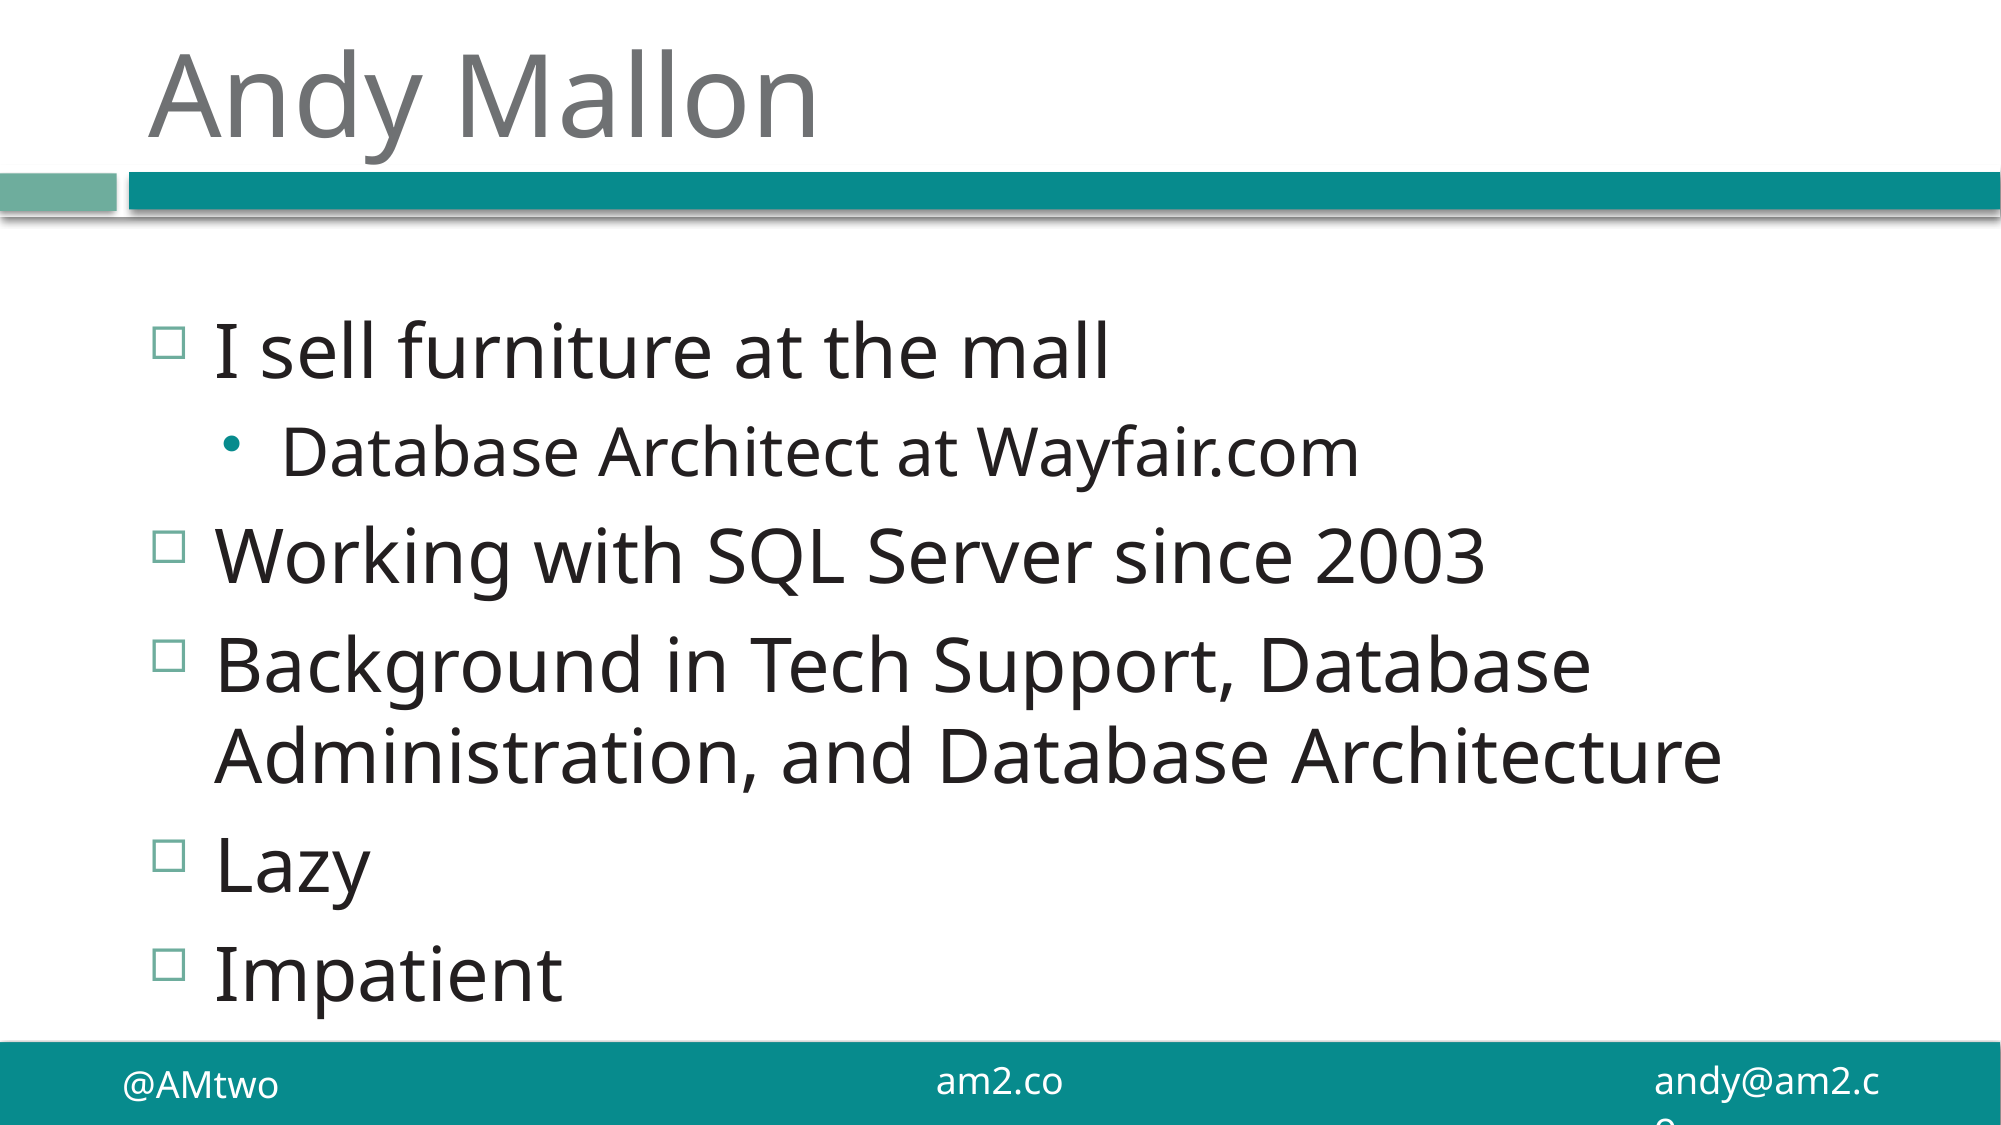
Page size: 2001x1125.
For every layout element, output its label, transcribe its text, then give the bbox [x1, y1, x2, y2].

list I sell furniture at the mall Database Architect at Wayfair.com Working with SQL Server since 2003 Background in Tech Support, Database Administration, and Database Architecture Lazy Impatient [133, 295, 1918, 1028]
title Andy Mallon [133, 15, 1917, 169]
